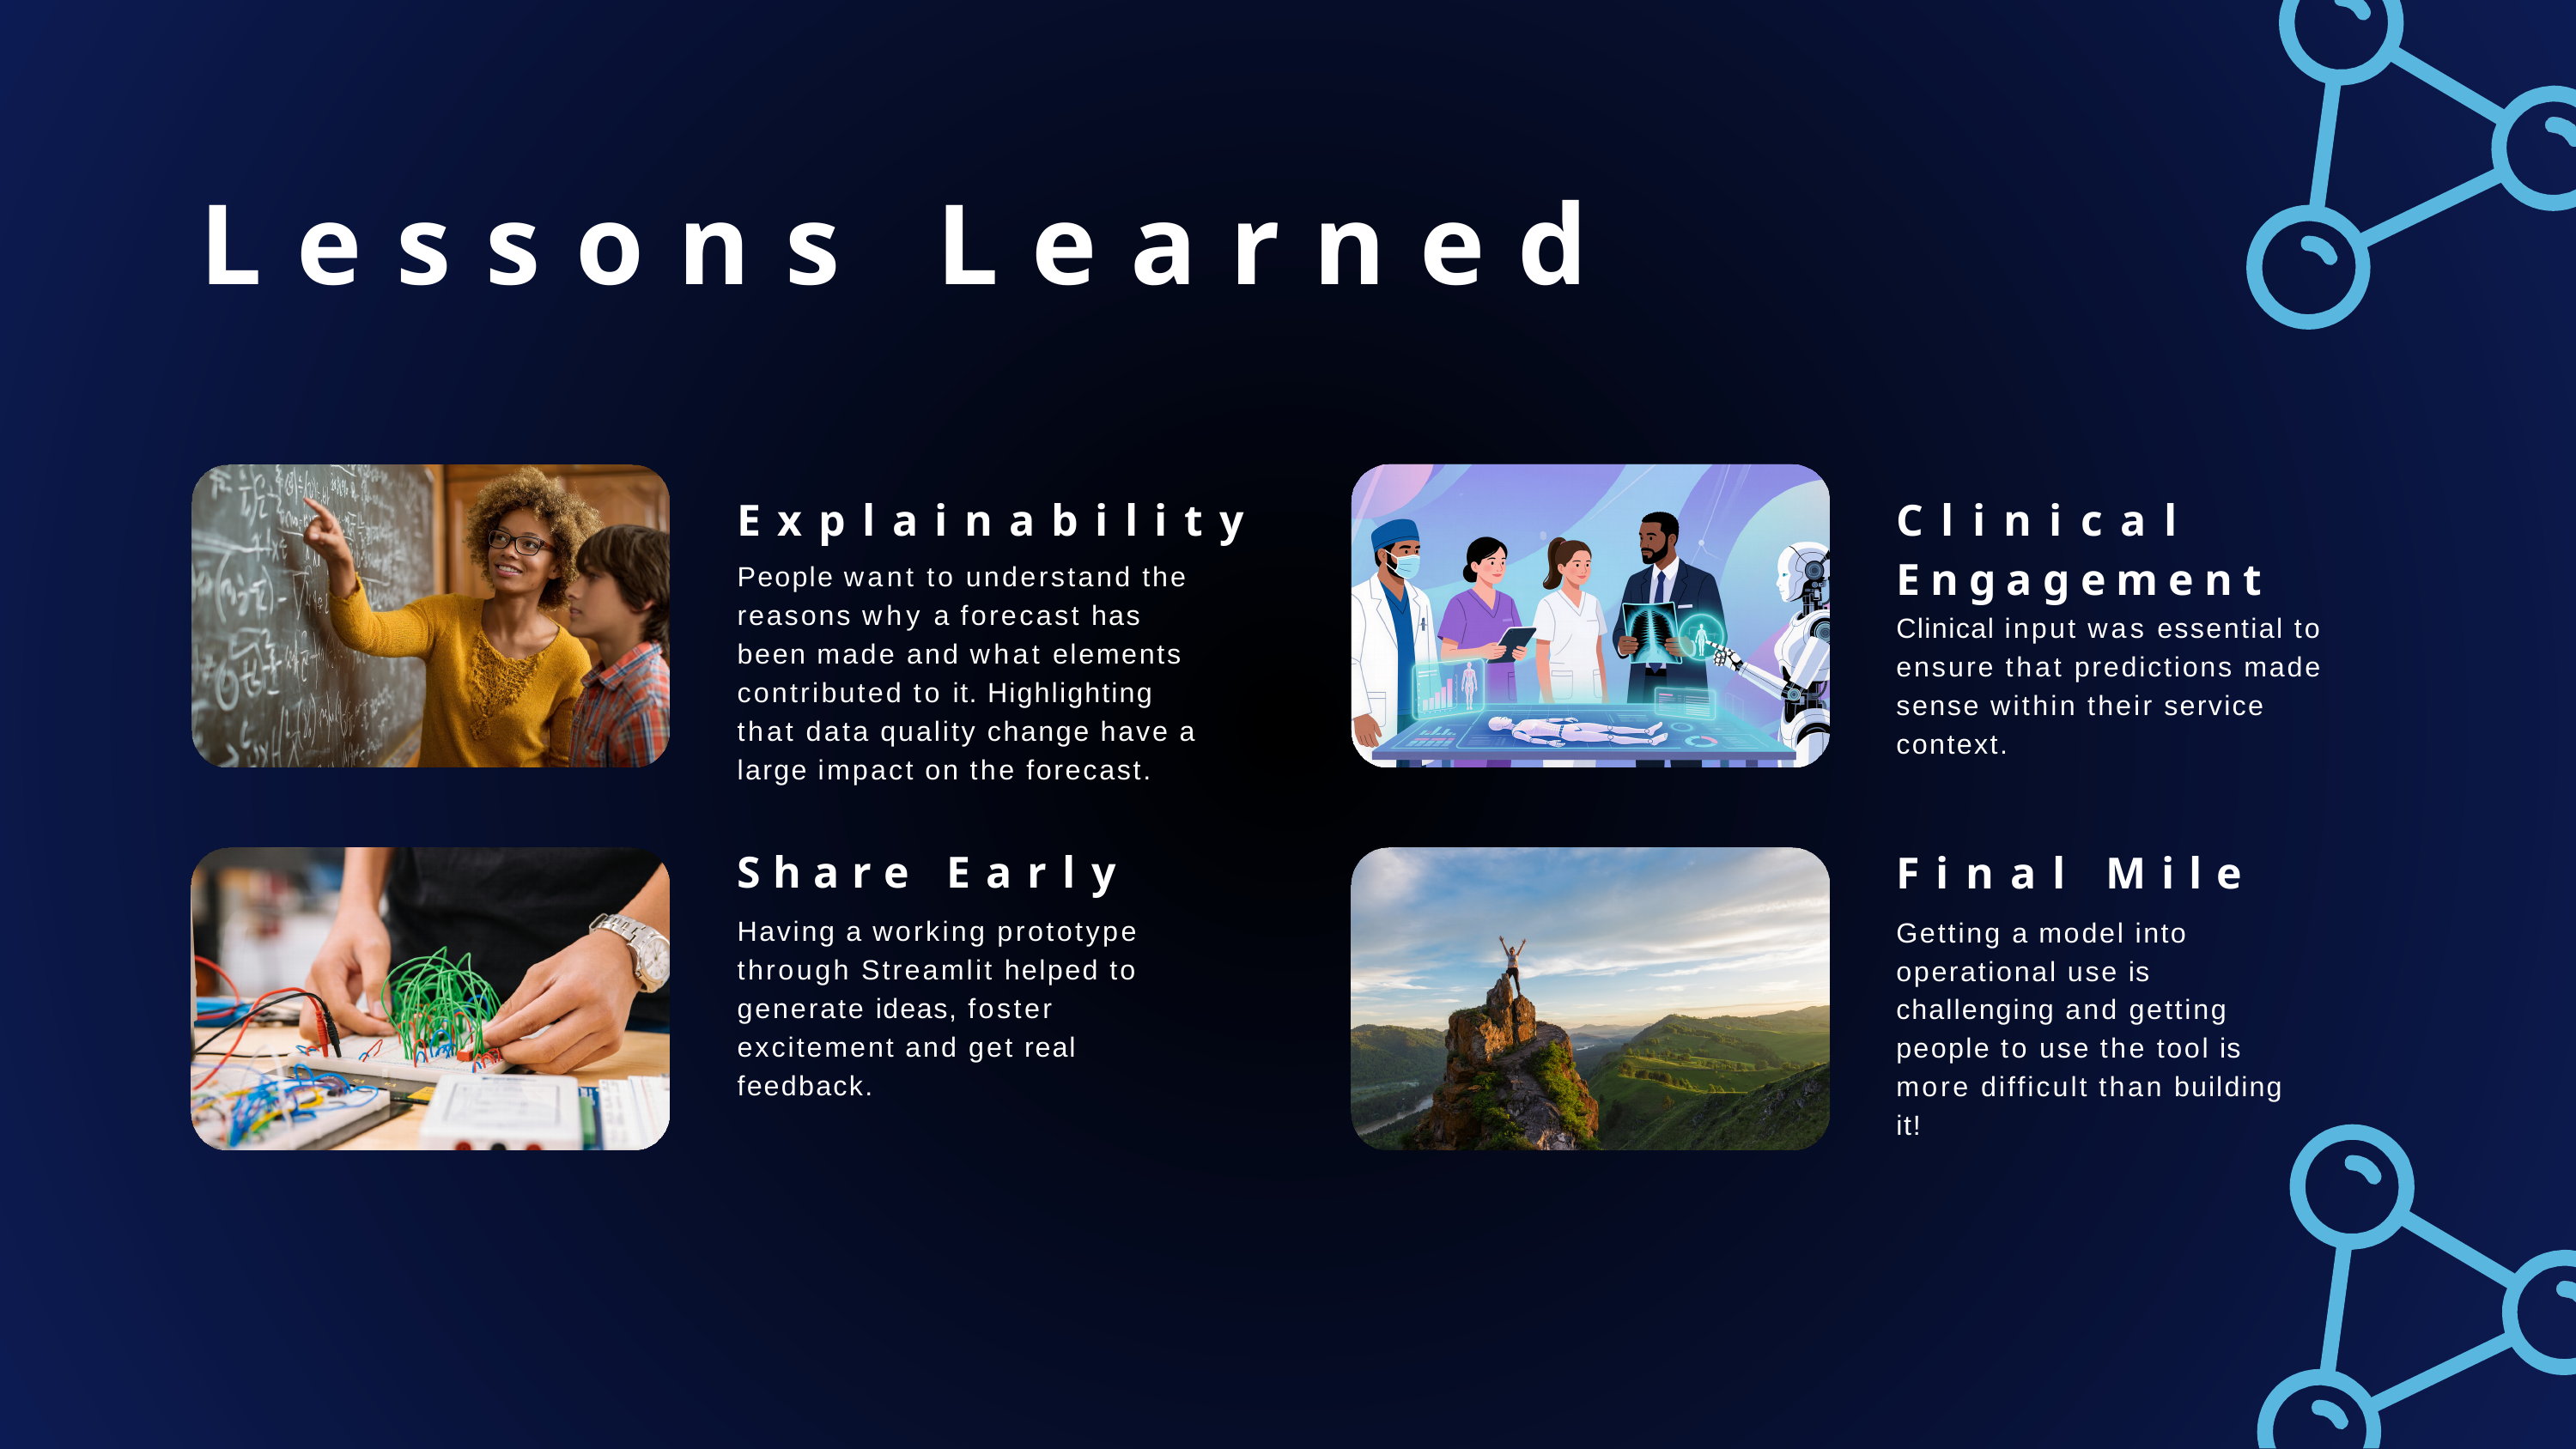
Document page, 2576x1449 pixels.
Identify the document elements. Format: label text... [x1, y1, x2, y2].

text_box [2257, 1124, 2576, 1449]
picture [0, 0, 2576, 1449]
text_box Explainability People want to understand the reasons why a forecast has been made and what elements contributed to it. Highlighting that data quality change have a large impact on the forecast. Share Early Having a working prototype through Streamlit helped to generate ideas, foster excitement and get real feedback. [735, 470, 1268, 1101]
text_box Clinical Engagement Clinical input was essential to ensure that predictions made sense within their service context. Final Mile Getting a model into operational use is challenging and getting people to use the tool is more difficult than building it! [1894, 484, 2330, 1141]
title Lessons Learned [197, 171, 1624, 415]
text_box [2245, 0, 2576, 330]
